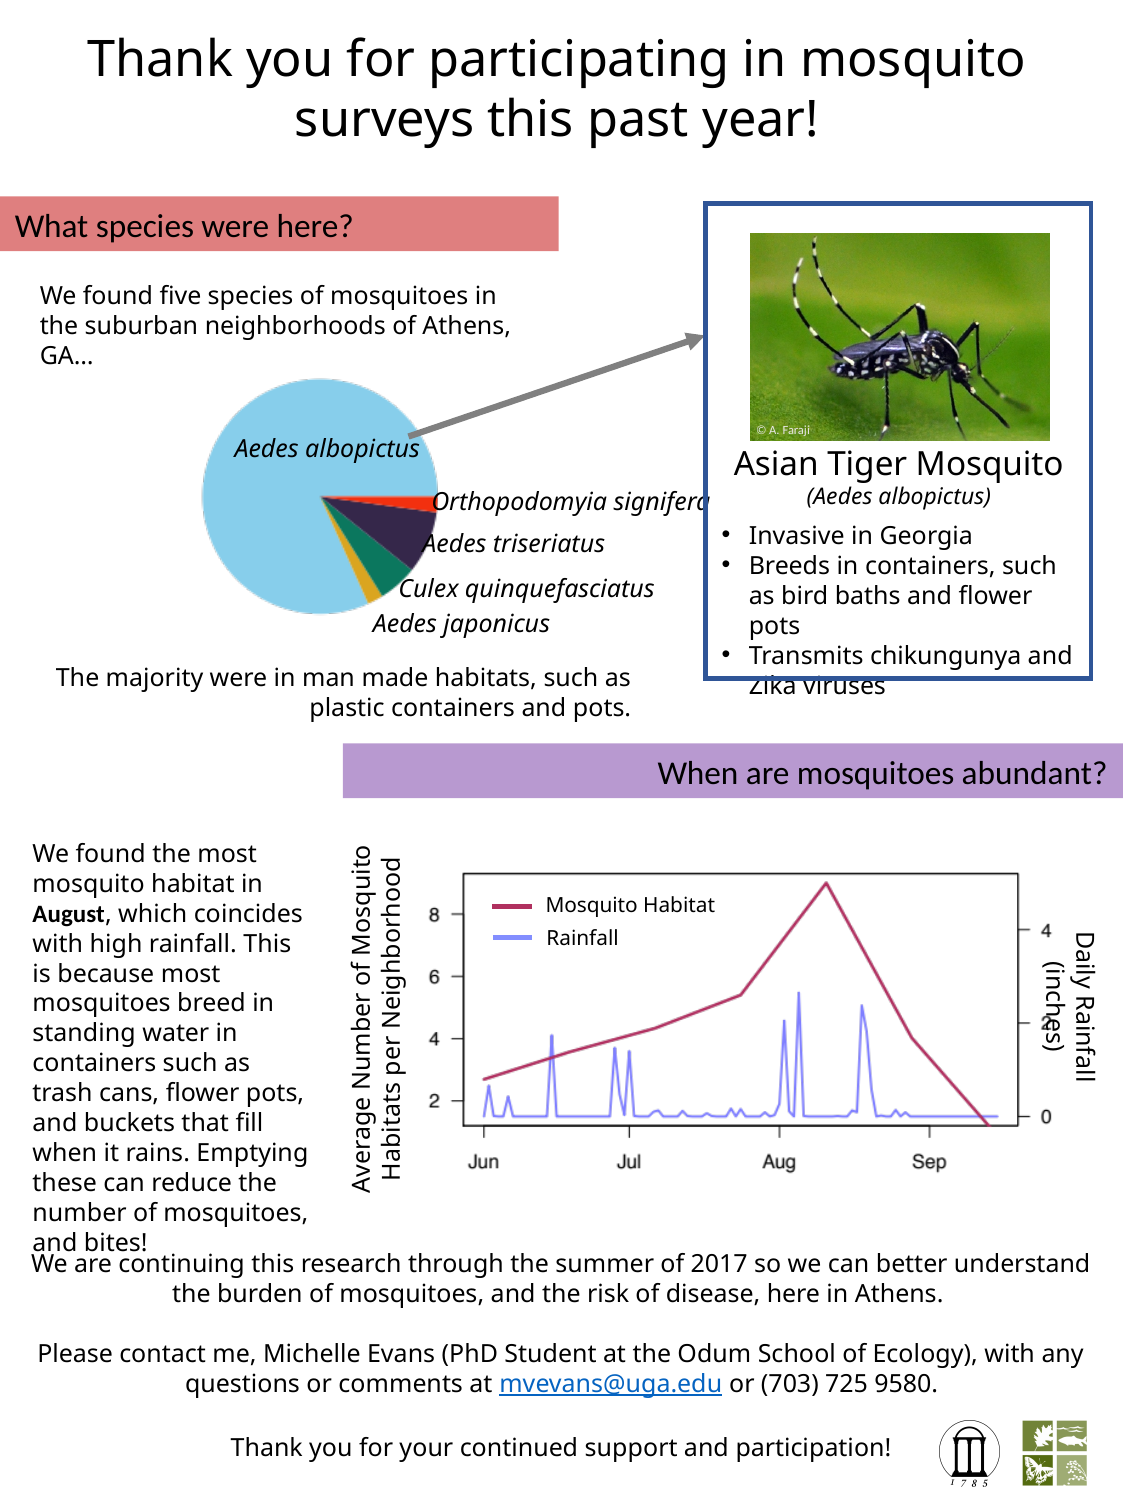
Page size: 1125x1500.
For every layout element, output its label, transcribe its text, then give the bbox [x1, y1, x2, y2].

text_box Invasive in Georgia Breeds in containers, such as bird baths and flower pots Transmits chikungunya and Zika viruses [706, 680, 1091, 707]
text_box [408, 335, 706, 437]
text_box Aedes triseriatus [453, 520, 621, 565]
text_box Culex quinquefasciatus [453, 565, 670, 610]
text_box When are mosquitoes abundant? [342, 743, 1123, 799]
text_box We found the most mosquito habitat in August, which coincides with high rainfall. This is because most mosquitoes breed in standing water in containers such as trash cans, flower pots, and buckets that fill when it rains. Emptying these can reduce the number of mosquitoes, and bites! [17, 829, 325, 1240]
text_box We found five species of mosquitoes in the suburban neighborhoods of Athens, GA… [24, 272, 540, 377]
text_box What species were here? [0, 196, 559, 252]
text_box The majority were in man made habitats, such as plastic containers and pots. [12, 653, 647, 729]
picture [1021, 1420, 1087, 1486]
text_box [704, 203, 1092, 680]
text_box Aedes japonicus [358, 599, 566, 645]
text_box Thank you for participating in mosquito surveys this past year! [28, 18, 1087, 154]
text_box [337, 827, 1109, 1211]
picture [177, 359, 453, 634]
text_box We are continuing this research through the summer of 2017 so we can better understand the burden of mosquitoes, and the risk of disease, here in Athens. Please contact me, Michelle Evans (PhD Student at the Odum School of Ecology), with any questions or comments at mvevans@uga.edu or (703) 725 9580. Thank you for your continued support and participation! [14, 1240, 1109, 1469]
picture [939, 1420, 1000, 1487]
text_box Orthopodomyia signifera [453, 478, 704, 523]
picture [750, 233, 1050, 441]
